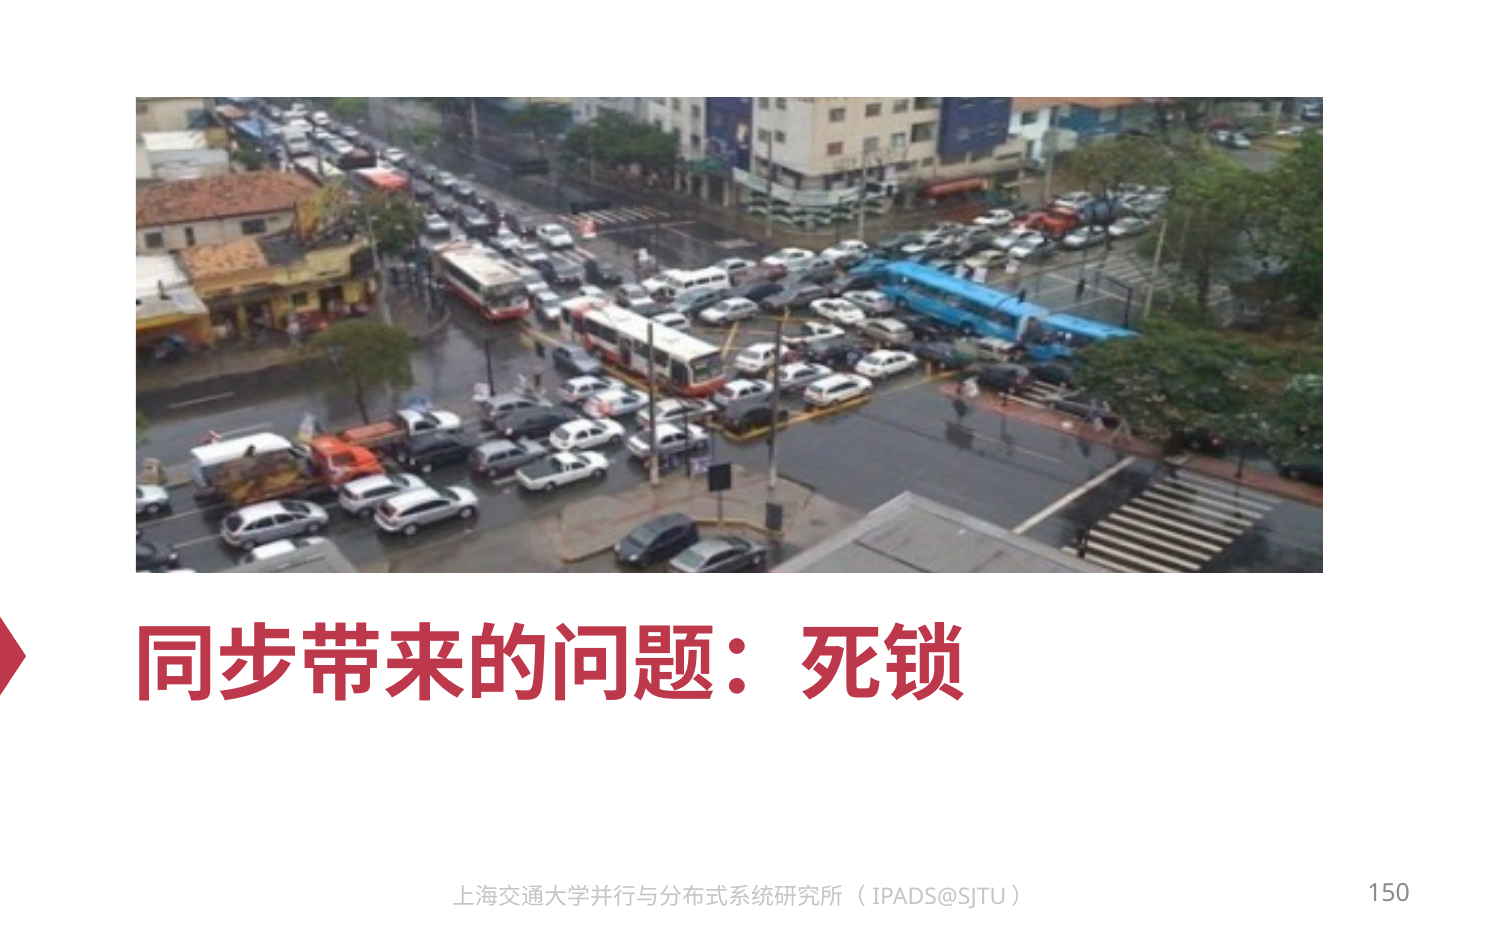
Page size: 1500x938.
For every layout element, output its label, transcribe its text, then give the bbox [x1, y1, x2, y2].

title 同步带来的问题：死锁 [118, 602, 1394, 789]
slide_number 150 [1074, 868, 1425, 919]
footer 上海交通大学并行与分布式系统研究所（IPADS@SJTU） [418, 870, 1069, 921]
picture [135, 96, 1324, 574]
